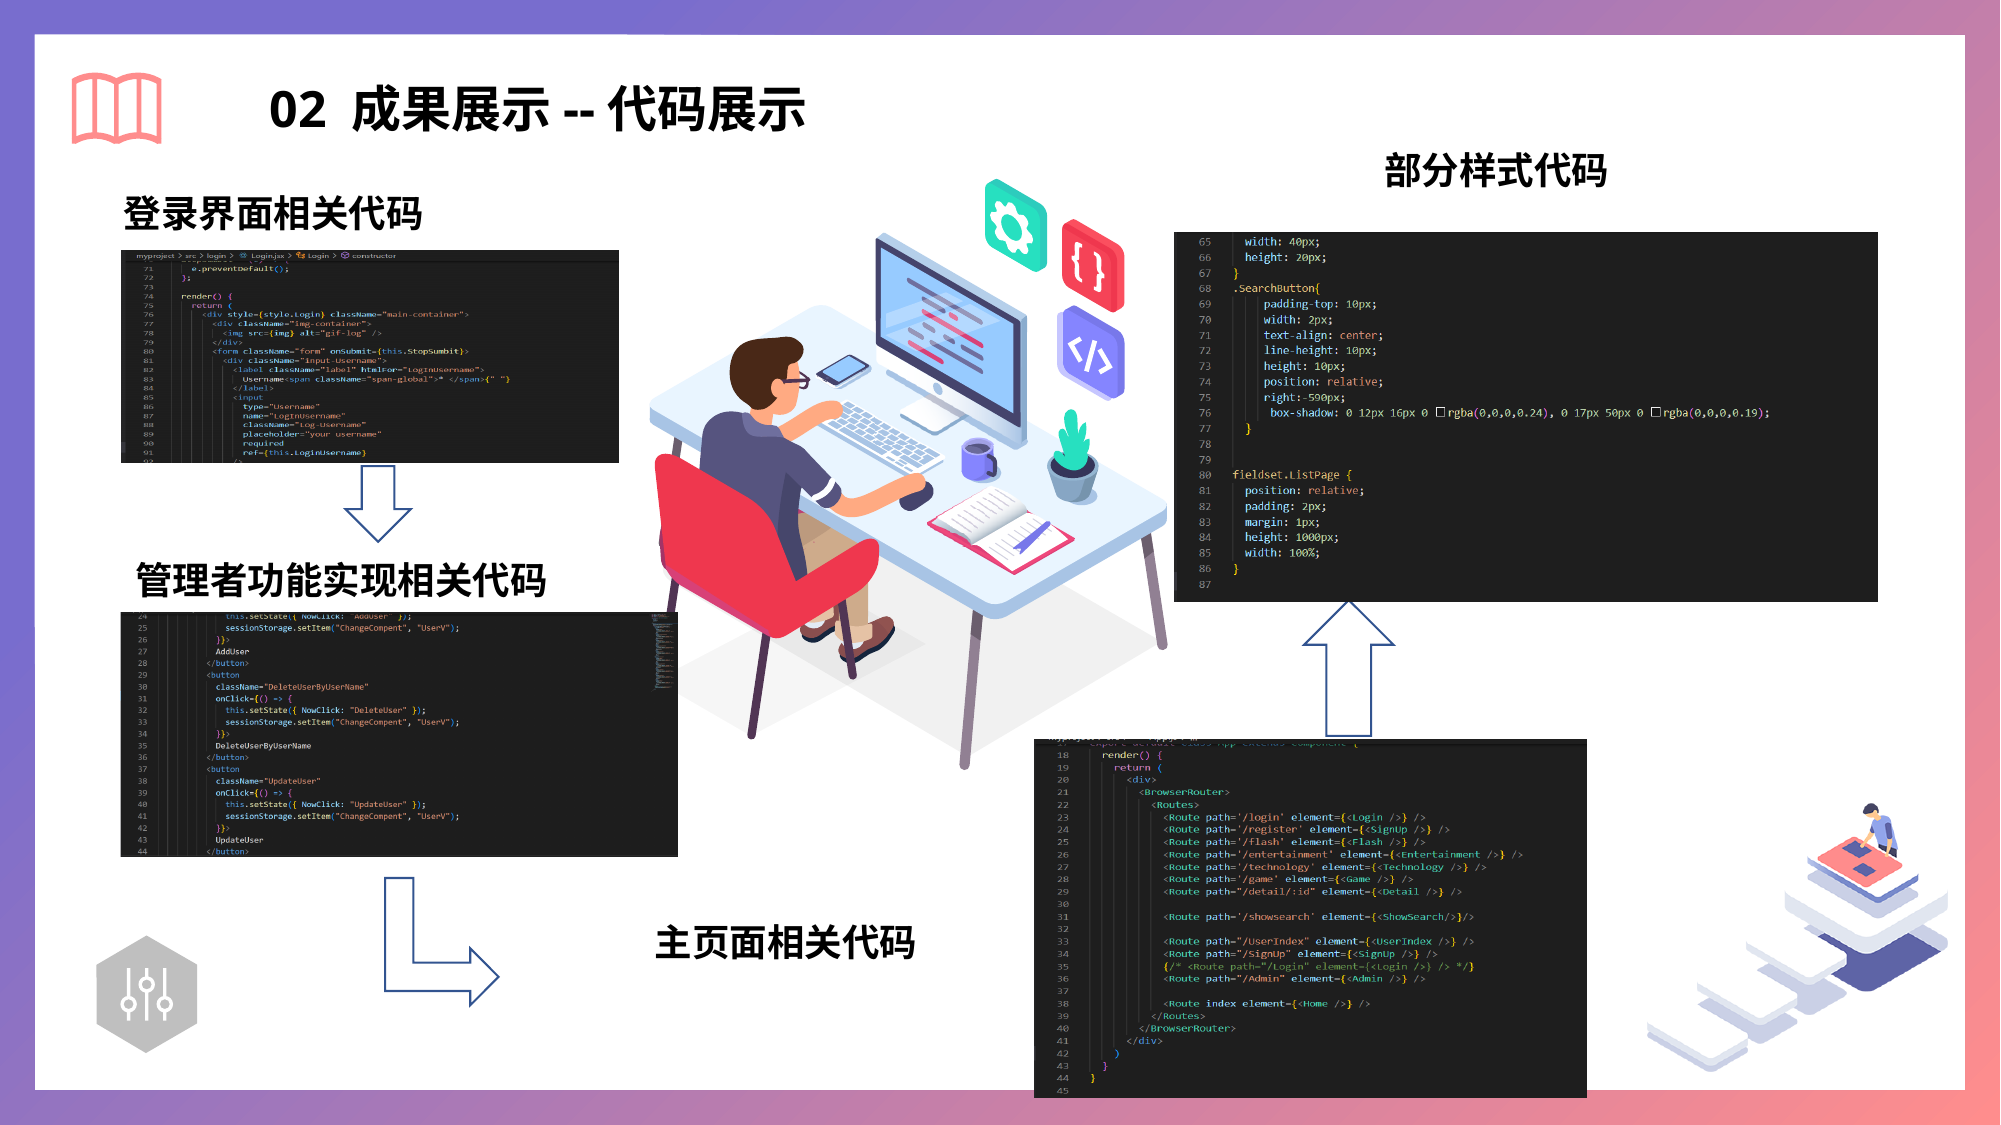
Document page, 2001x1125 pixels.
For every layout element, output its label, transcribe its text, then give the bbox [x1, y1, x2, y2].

picture [120, 612, 678, 857]
text_box [0, 0, 2000, 1125]
text_box 部分样式代码 [1369, 139, 1779, 200]
text_box 管理者功能实现相关代码 [120, 549, 632, 609]
picture [121, 250, 619, 463]
text_box [70, 71, 164, 146]
text_box [1301, 602, 1397, 737]
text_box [96, 935, 197, 1054]
text_box [384, 876, 501, 1008]
text_box [342, 465, 414, 544]
text_box 登录界面相关代码 [109, 182, 647, 287]
text_box 02 成果展示--代码展示 [161, 70, 917, 146]
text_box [647, 178, 1169, 771]
picture [1174, 232, 1878, 602]
text_box 主页面相关代码 [640, 911, 963, 972]
picture [1034, 739, 1587, 1098]
picture [1646, 803, 1948, 1072]
